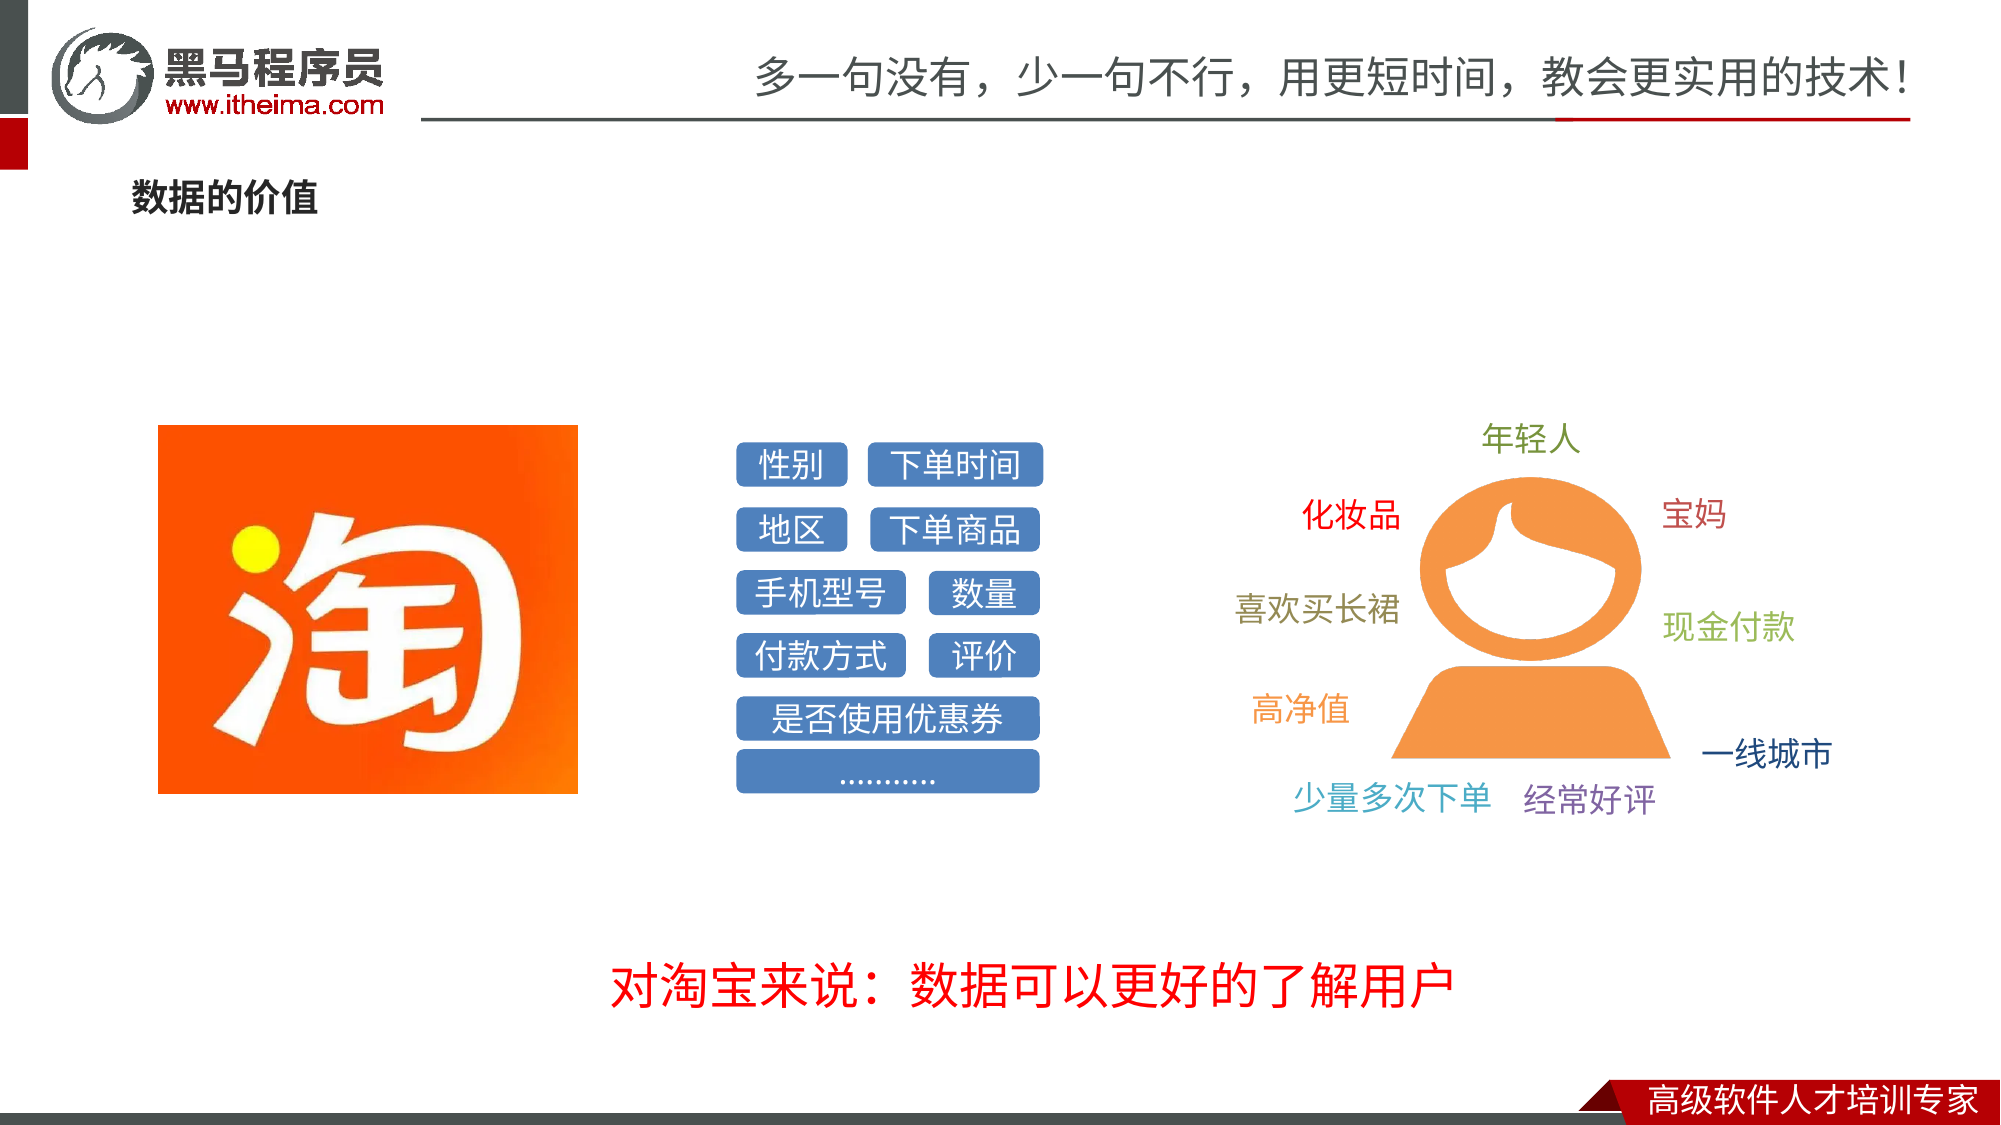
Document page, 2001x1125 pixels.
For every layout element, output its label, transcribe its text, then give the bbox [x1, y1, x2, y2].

text_box 对淘宝来说：数据可以更好的了解用户 [594, 947, 1475, 1022]
picture [158, 425, 578, 794]
list 数据的价值 [116, 154, 1872, 239]
picture [50, 26, 384, 125]
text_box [736, 442, 1044, 794]
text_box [1219, 409, 1850, 828]
